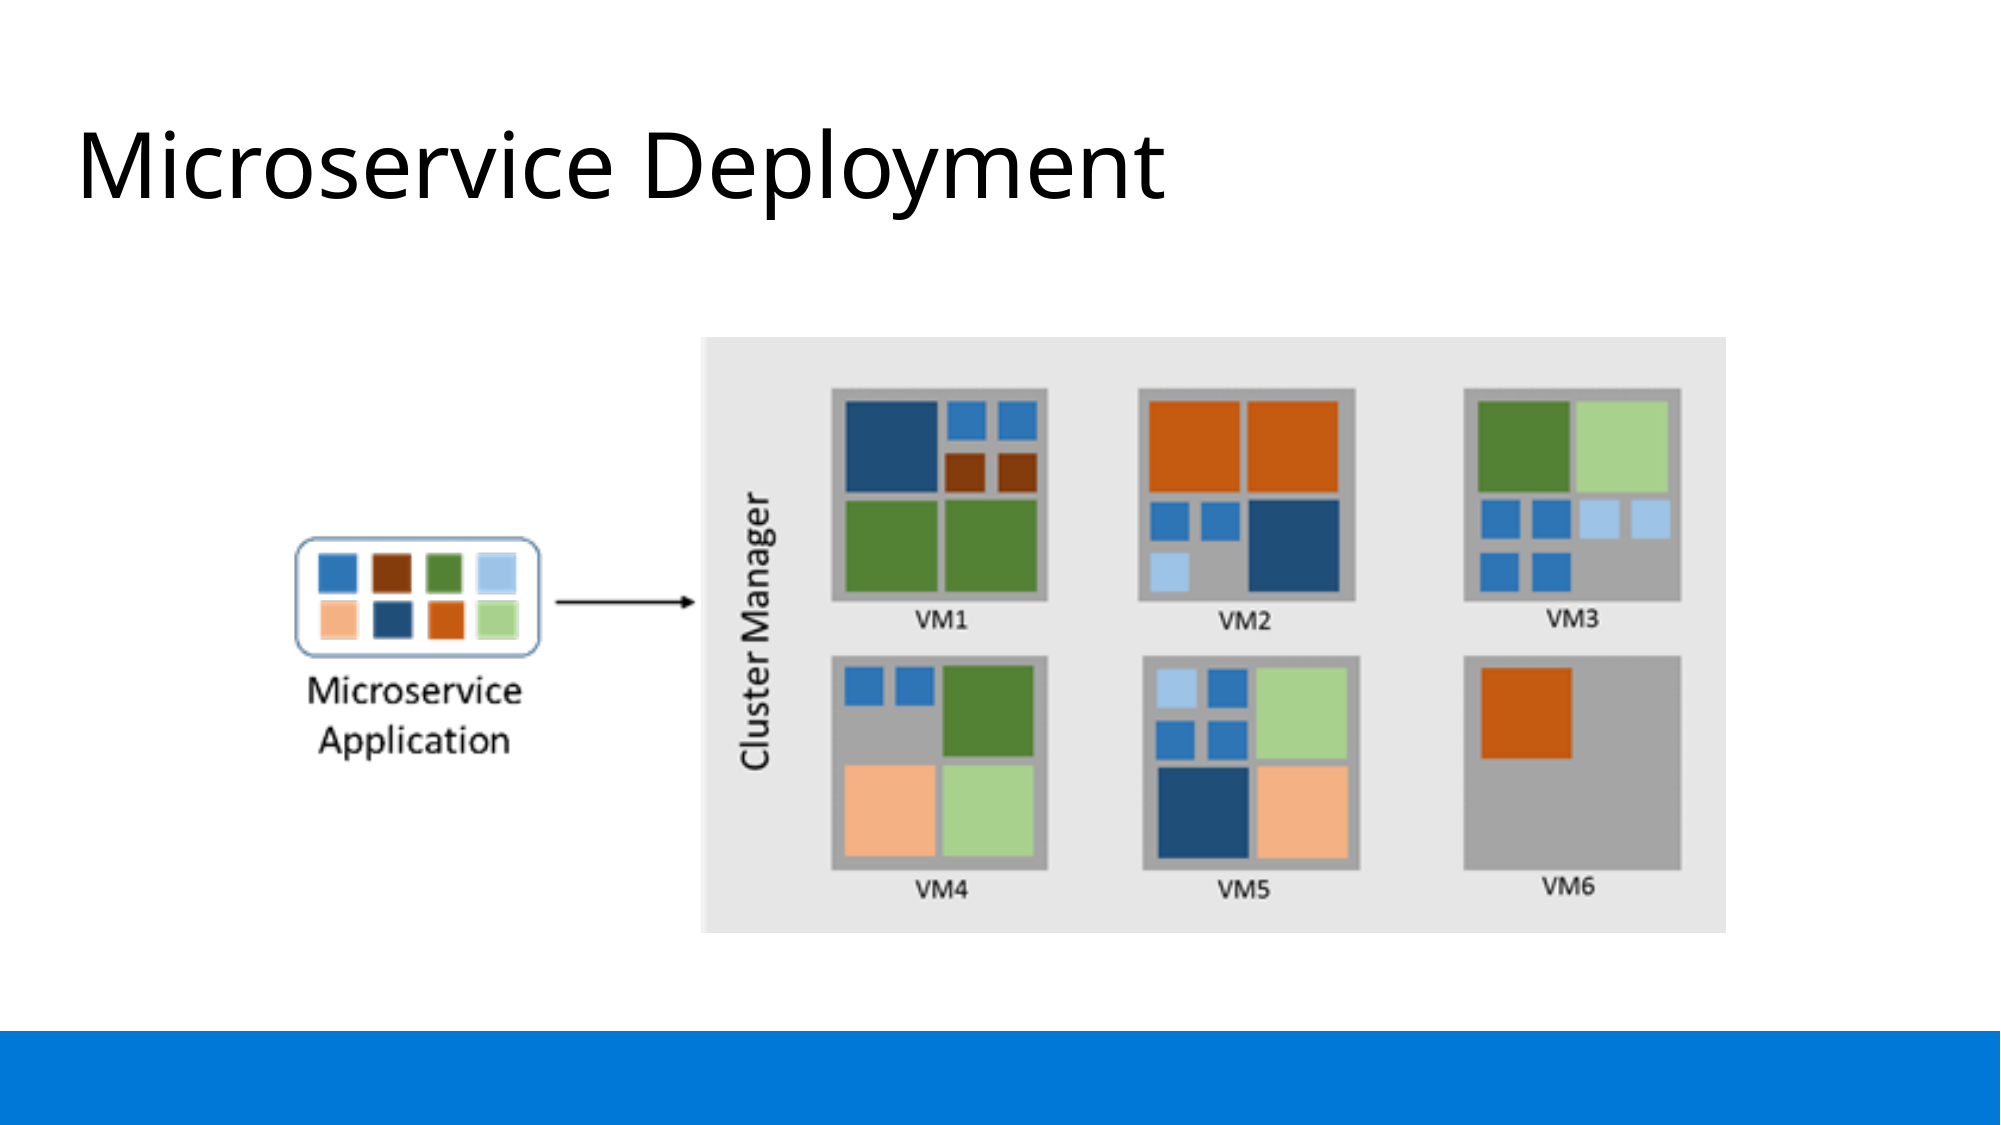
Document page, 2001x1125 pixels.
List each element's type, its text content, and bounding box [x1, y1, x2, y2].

title Microservice Deployment [60, 59, 1935, 278]
picture [274, 337, 1726, 933]
